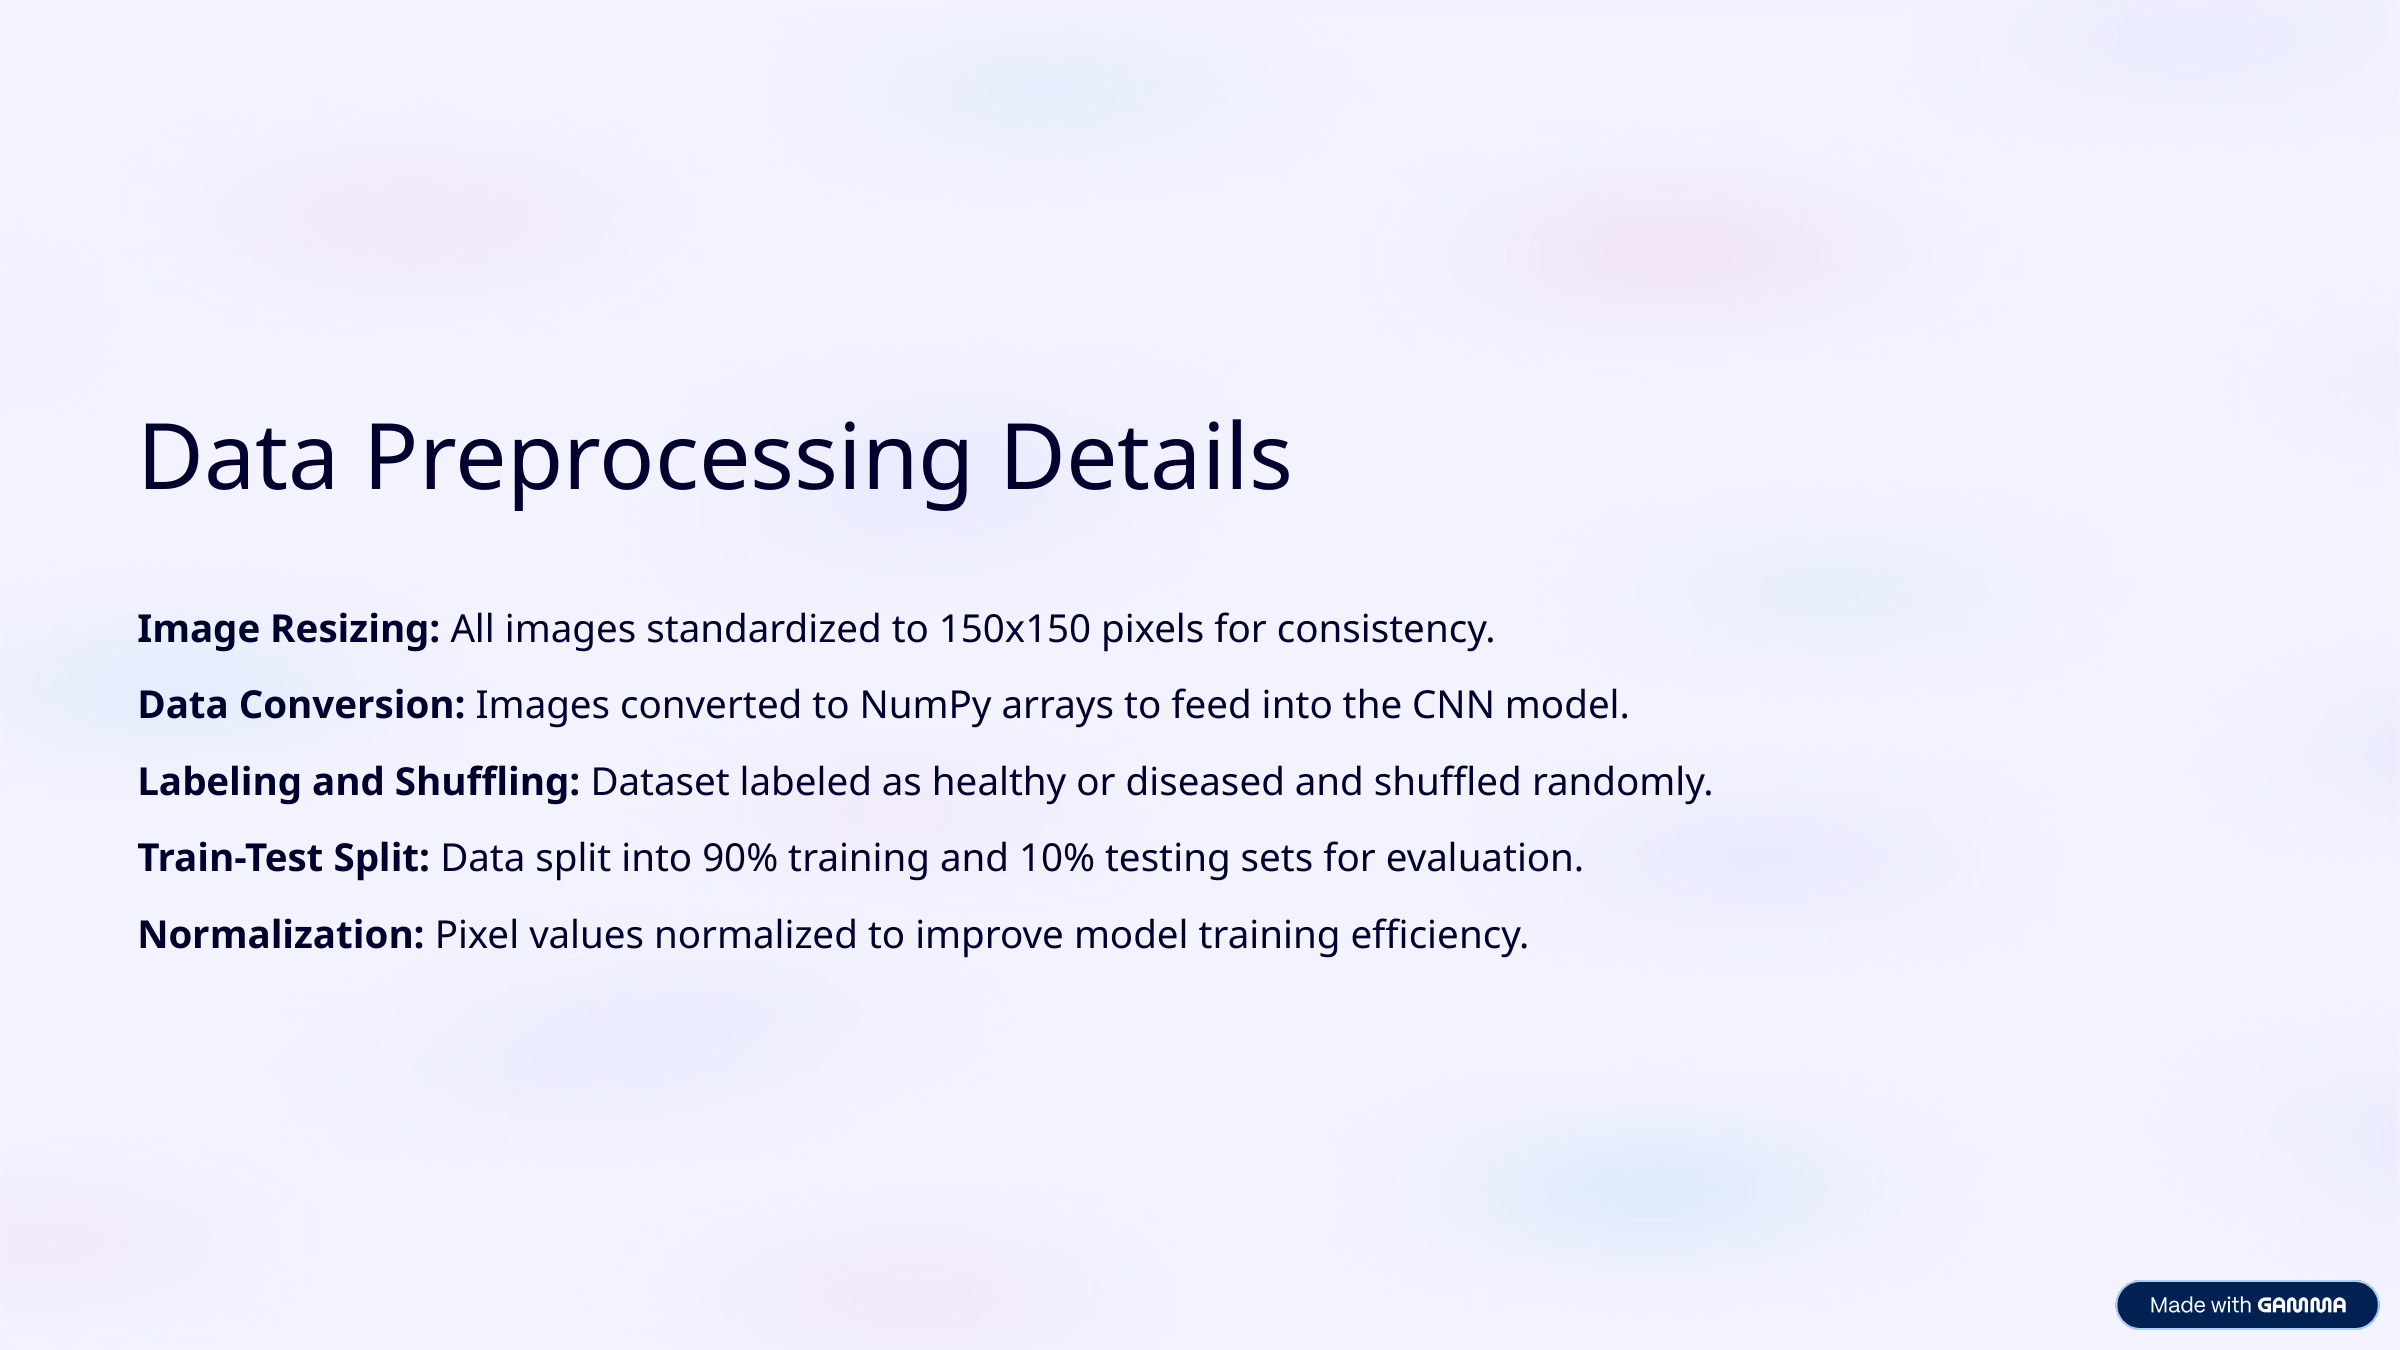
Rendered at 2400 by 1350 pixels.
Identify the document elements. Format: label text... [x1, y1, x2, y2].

text_box Data Preprocessing Details [137, 393, 1280, 509]
text_box Image Resizing: All images standardized to 150x150 pixels for consistency. [137, 587, 2263, 651]
text_box Normalization: Pixel values normalized to improve model training efficiency. [137, 893, 2263, 957]
text_box Data Conversion: Images converted to NumPy arrays to feed into the CNN model. [137, 663, 2263, 727]
text_box Labeling and Shuffling: Dataset labeled as healthy or diseased and shuffled randomly. [137, 740, 2263, 804]
picture [2106, 1271, 2389, 1339]
text_box Train-Test Split: Data split into 90% training and 10% testing sets for evaluation. [137, 817, 2263, 880]
